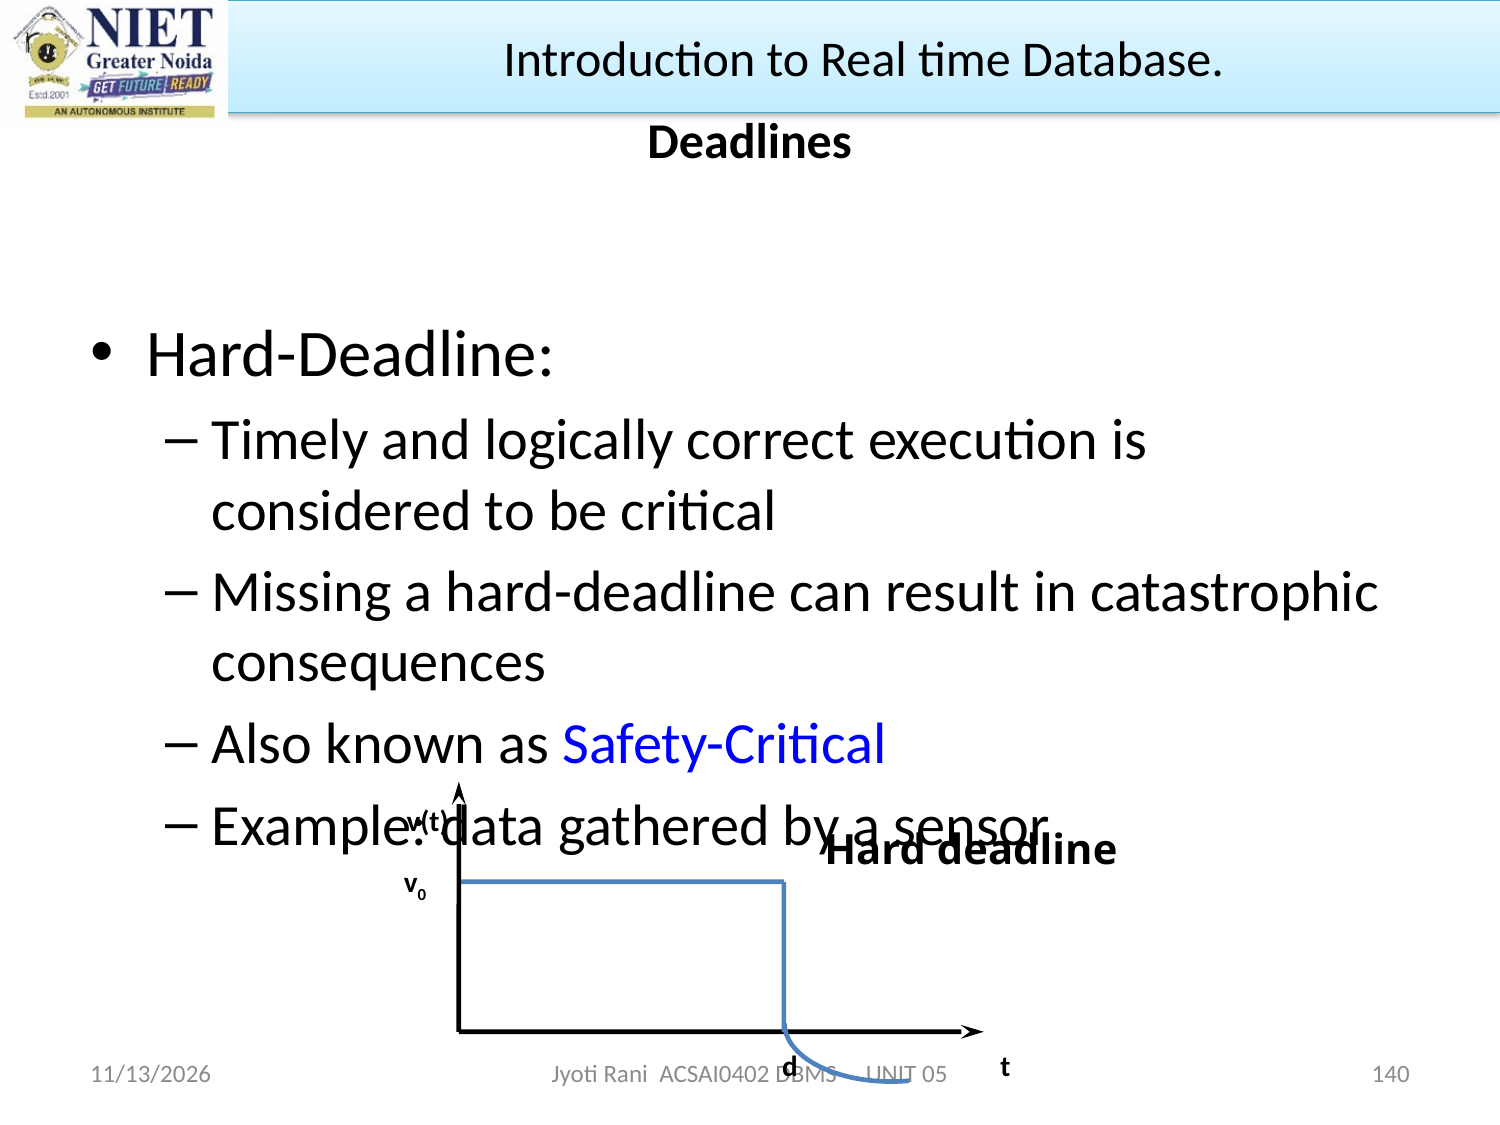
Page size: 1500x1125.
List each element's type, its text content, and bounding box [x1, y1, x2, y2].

text_box [784, 1023, 897, 1042]
text_box [452, 781, 466, 803]
slide_number 140 [1074, 1042, 1425, 1103]
title Deadlines [75, 120, 1425, 233]
text_box Hard deadline [809, 798, 1148, 884]
footer Jyoti Rani ACSAI0402 DBMS UNIT 05 [512, 1042, 988, 1103]
text_box v0 [383, 856, 447, 908]
list Hard-Deadline: Timely and logically correct execution is considered to be critical Missing a hard-deadline can result in catastrophic consequences Also known as Safety-Critical Example: data gathered by a sensor [75, 302, 1425, 1115]
text_box v(t) [383, 799, 472, 846]
text_box t [988, 1043, 1037, 1090]
picture [0, 0, 228, 130]
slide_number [75, 1042, 425, 1103]
text_box Introduction to Real time Database. [231, 0, 1500, 113]
text_box [963, 1025, 984, 1039]
